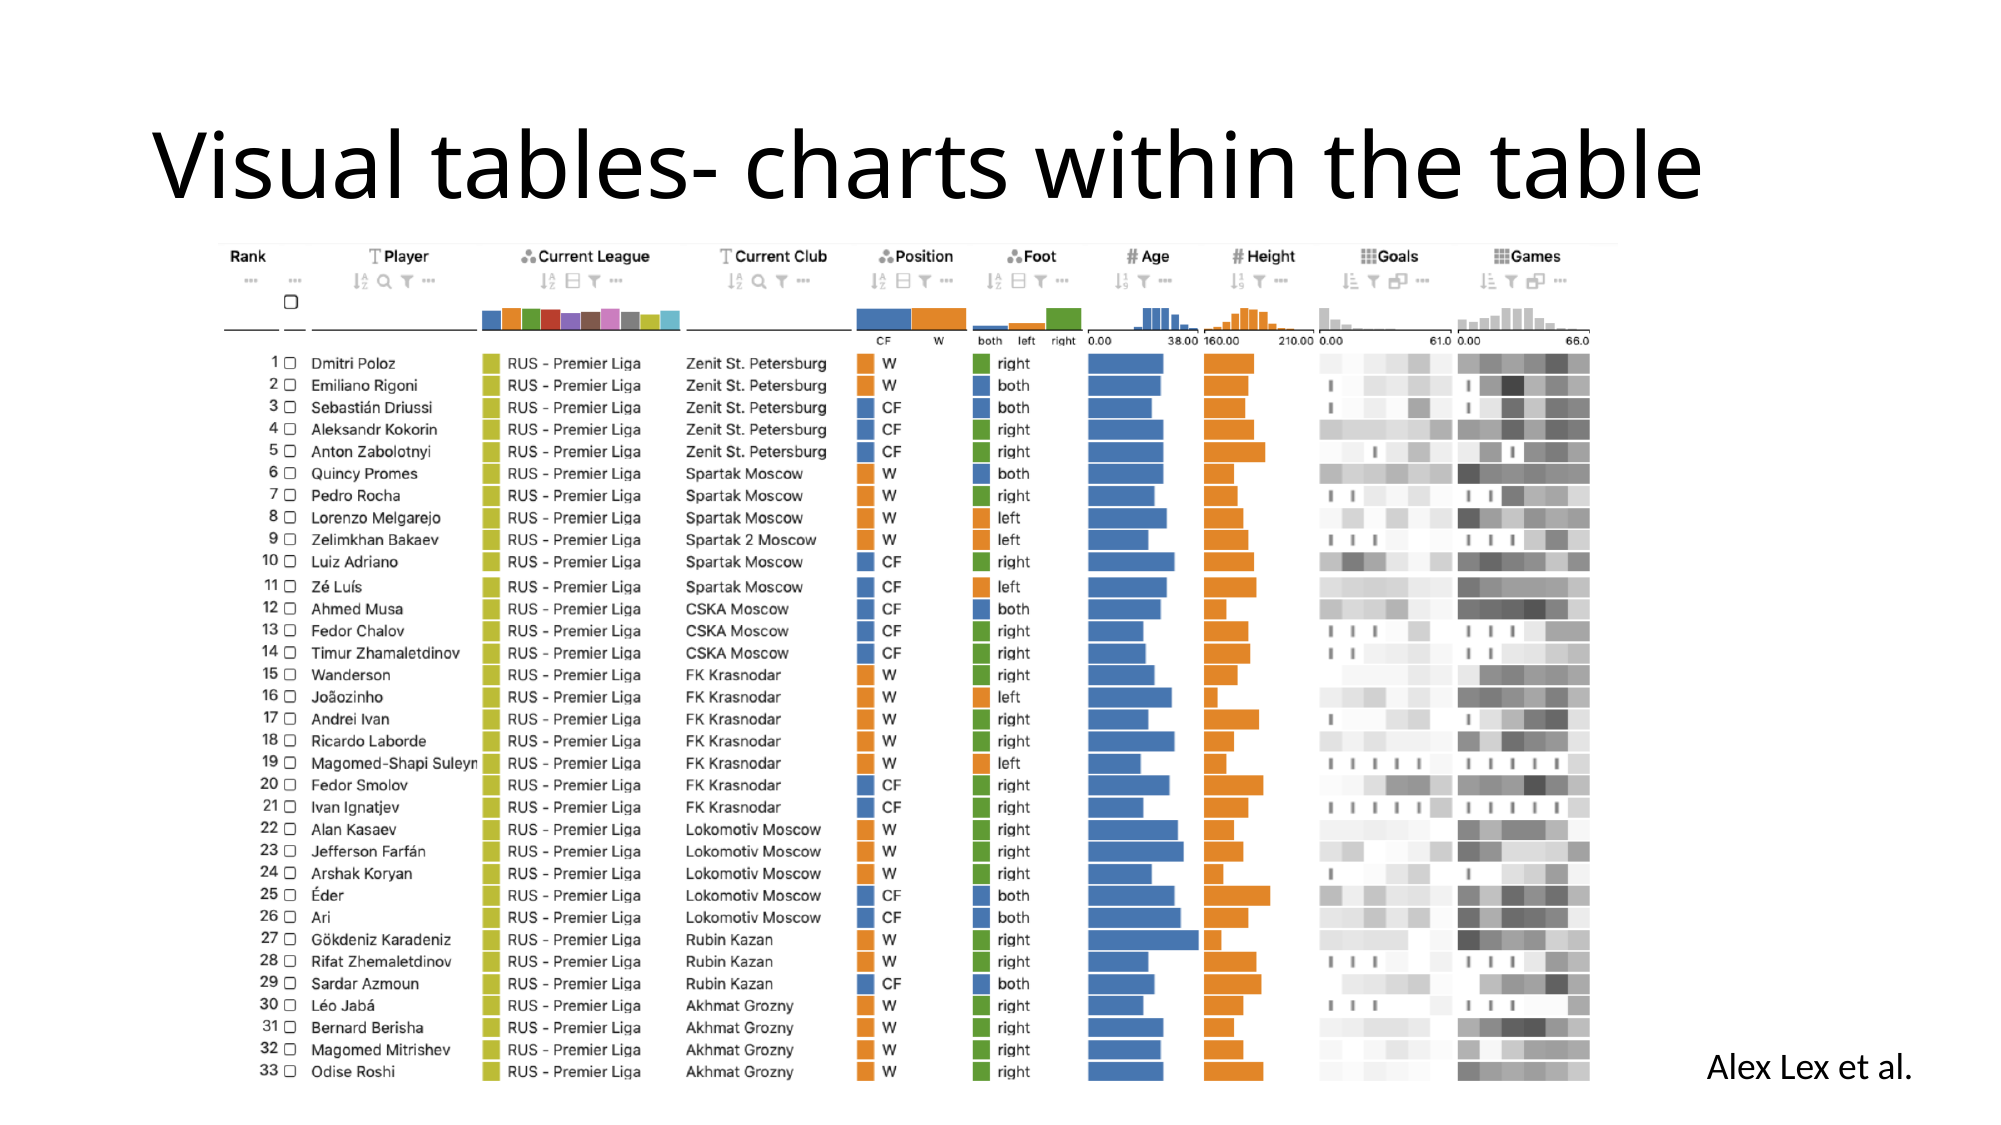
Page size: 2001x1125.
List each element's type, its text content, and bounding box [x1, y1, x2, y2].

picture [189, 228, 1665, 1096]
text_box Alex Lex et al. [1692, 1034, 1929, 1095]
title Visual tables- charts within the table [137, 59, 1863, 278]
